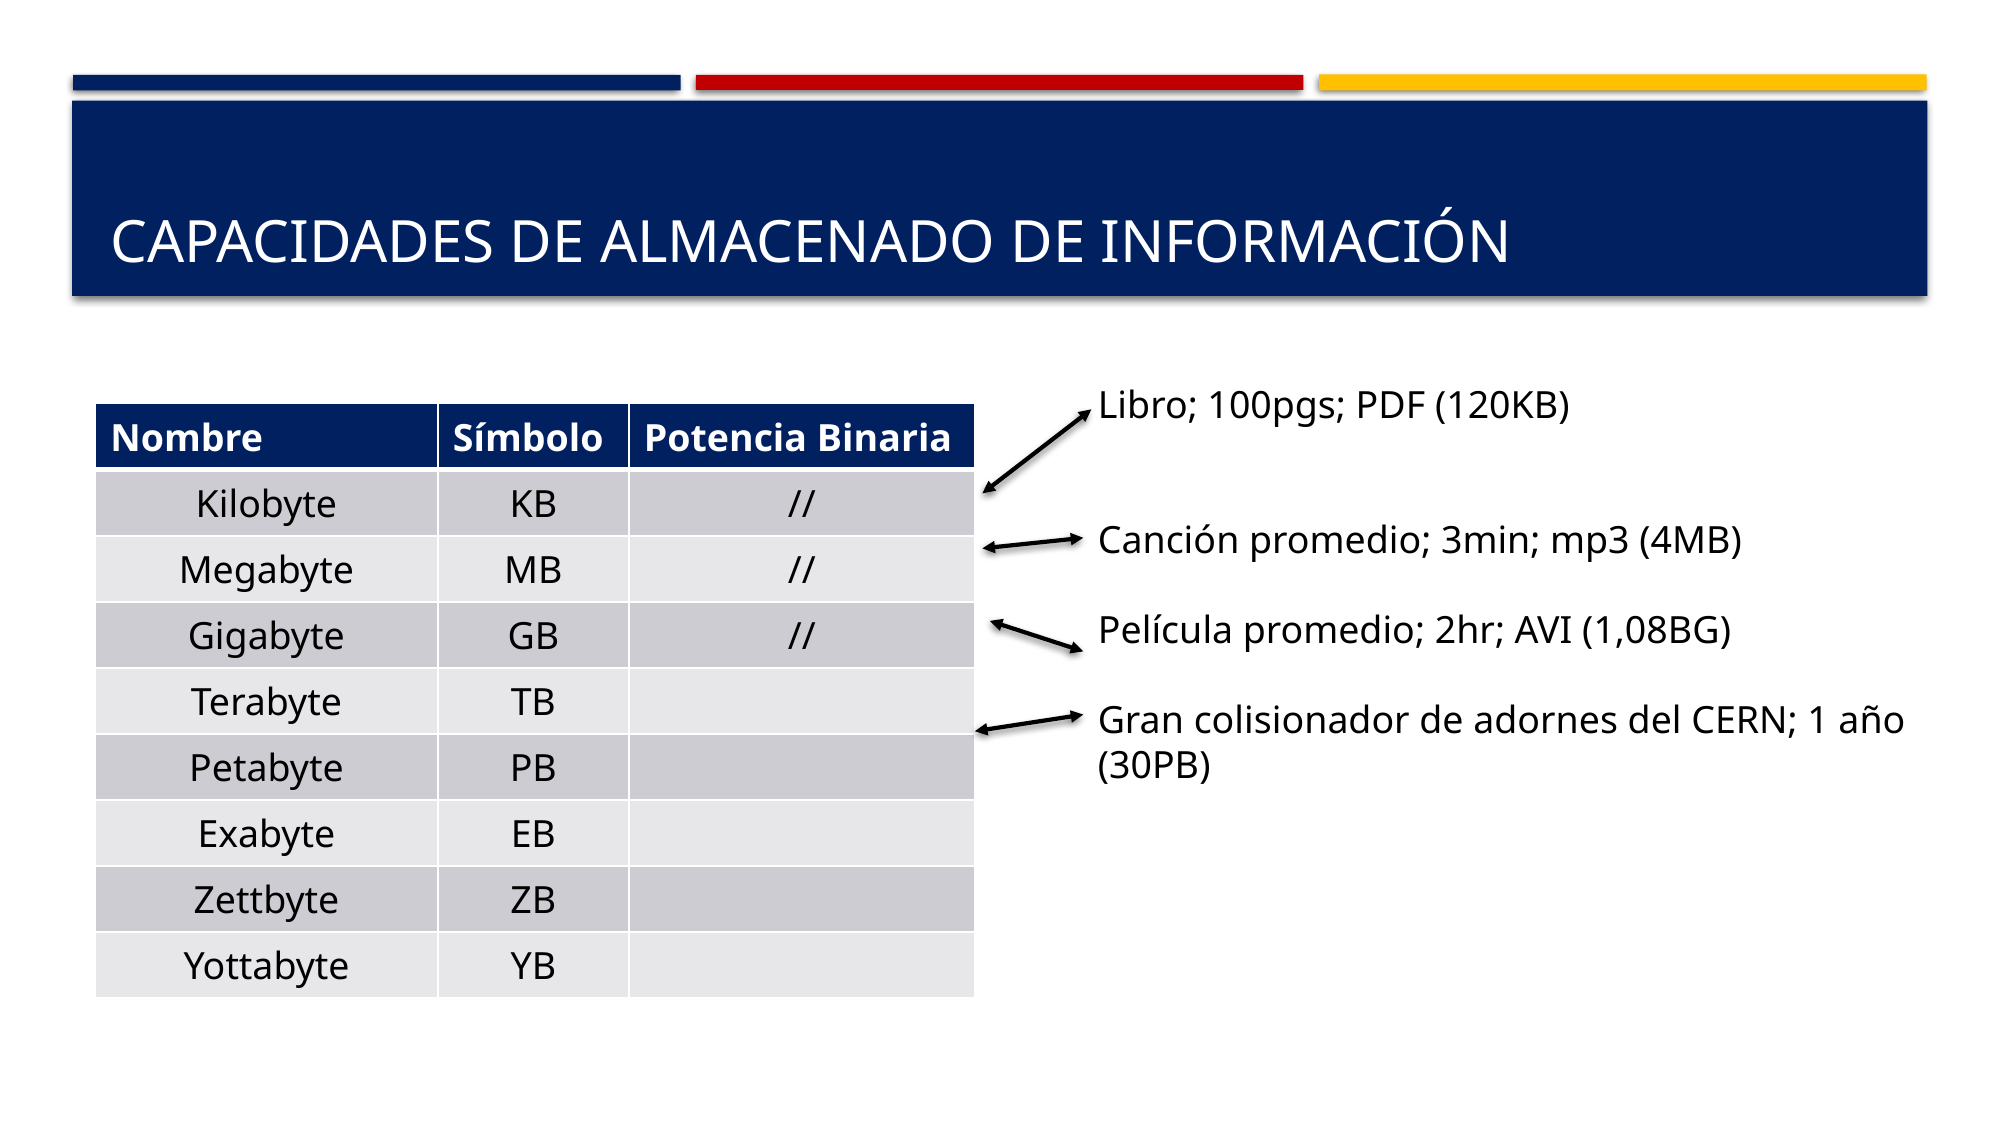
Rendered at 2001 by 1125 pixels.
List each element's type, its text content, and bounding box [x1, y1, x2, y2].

text_box Libro; 100pgs; PDF (120KB) Canción promedio; 3min; mp3 (4MB) Película promedio; 2hr; AVI (1,08BG) Gran colisionador de adornes del CERN; 1 año (30PB) [1083, 373, 1963, 929]
title Capacidades de almacenado de información [95, 115, 1905, 282]
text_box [981, 408, 1092, 494]
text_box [989, 620, 1084, 632]
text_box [981, 537, 1084, 549]
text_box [974, 713, 1084, 732]
